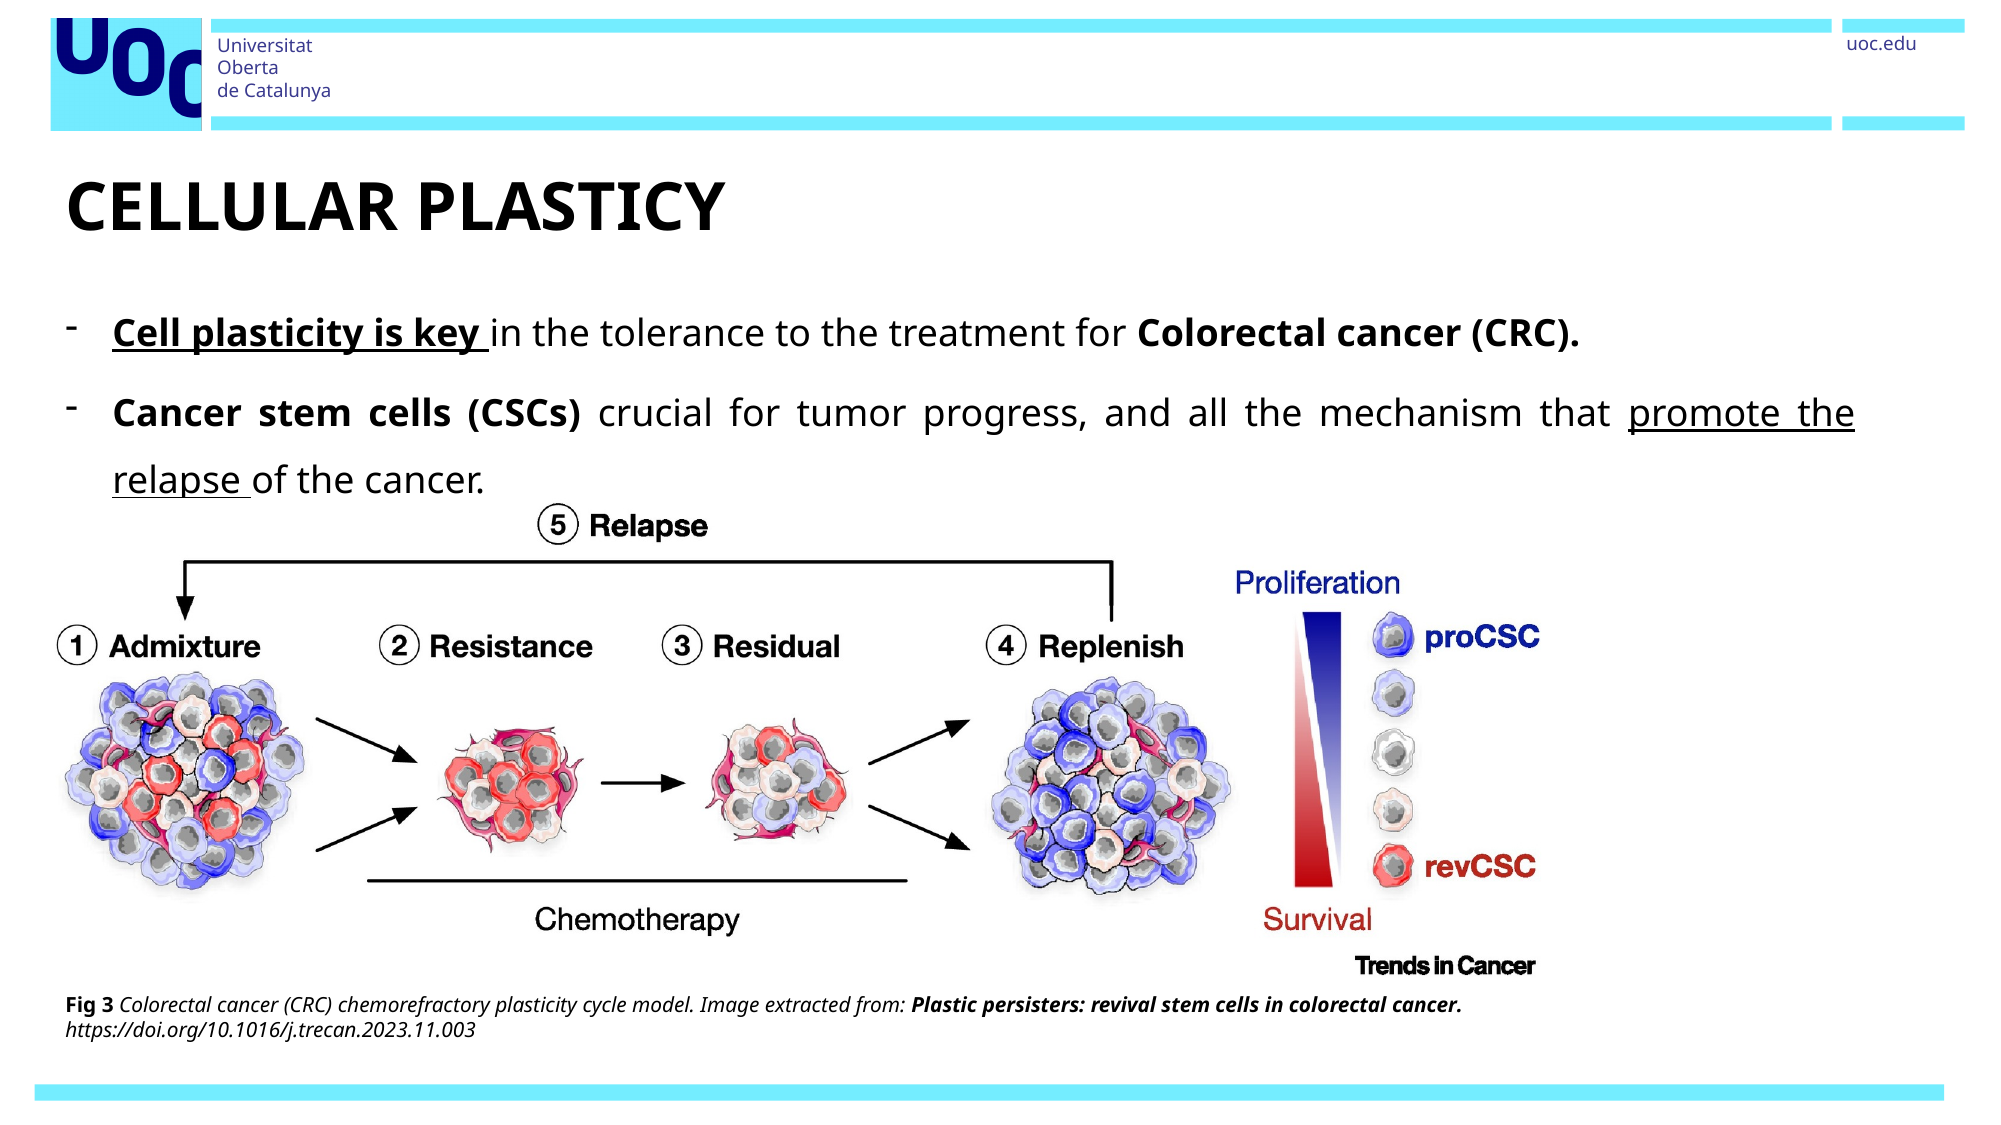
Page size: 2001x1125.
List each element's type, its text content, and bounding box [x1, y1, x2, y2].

text_box CELLULAR PLASTICY [50, 156, 920, 252]
text_box Cell plasticity is key in the tolerance to the treatment for Colorectal cancer (CRC). Cancer stem cells (CSCs) crucial for tumor progress, and all the mechanism that promote the relapse of the cancer. [50, 278, 1871, 589]
text_box [33, 1083, 1946, 1102]
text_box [50, 18, 1966, 131]
picture [50, 497, 1544, 985]
text_box Fig 3 Colorectal cancer (CRC) chemorefractory plasticity cycle model. Image extracted from: Plastic persisters: revival stem cells in colorectal cancer. https://doi.org/10.1016/j.trecan.2023.11.003 [50, 984, 1621, 1053]
